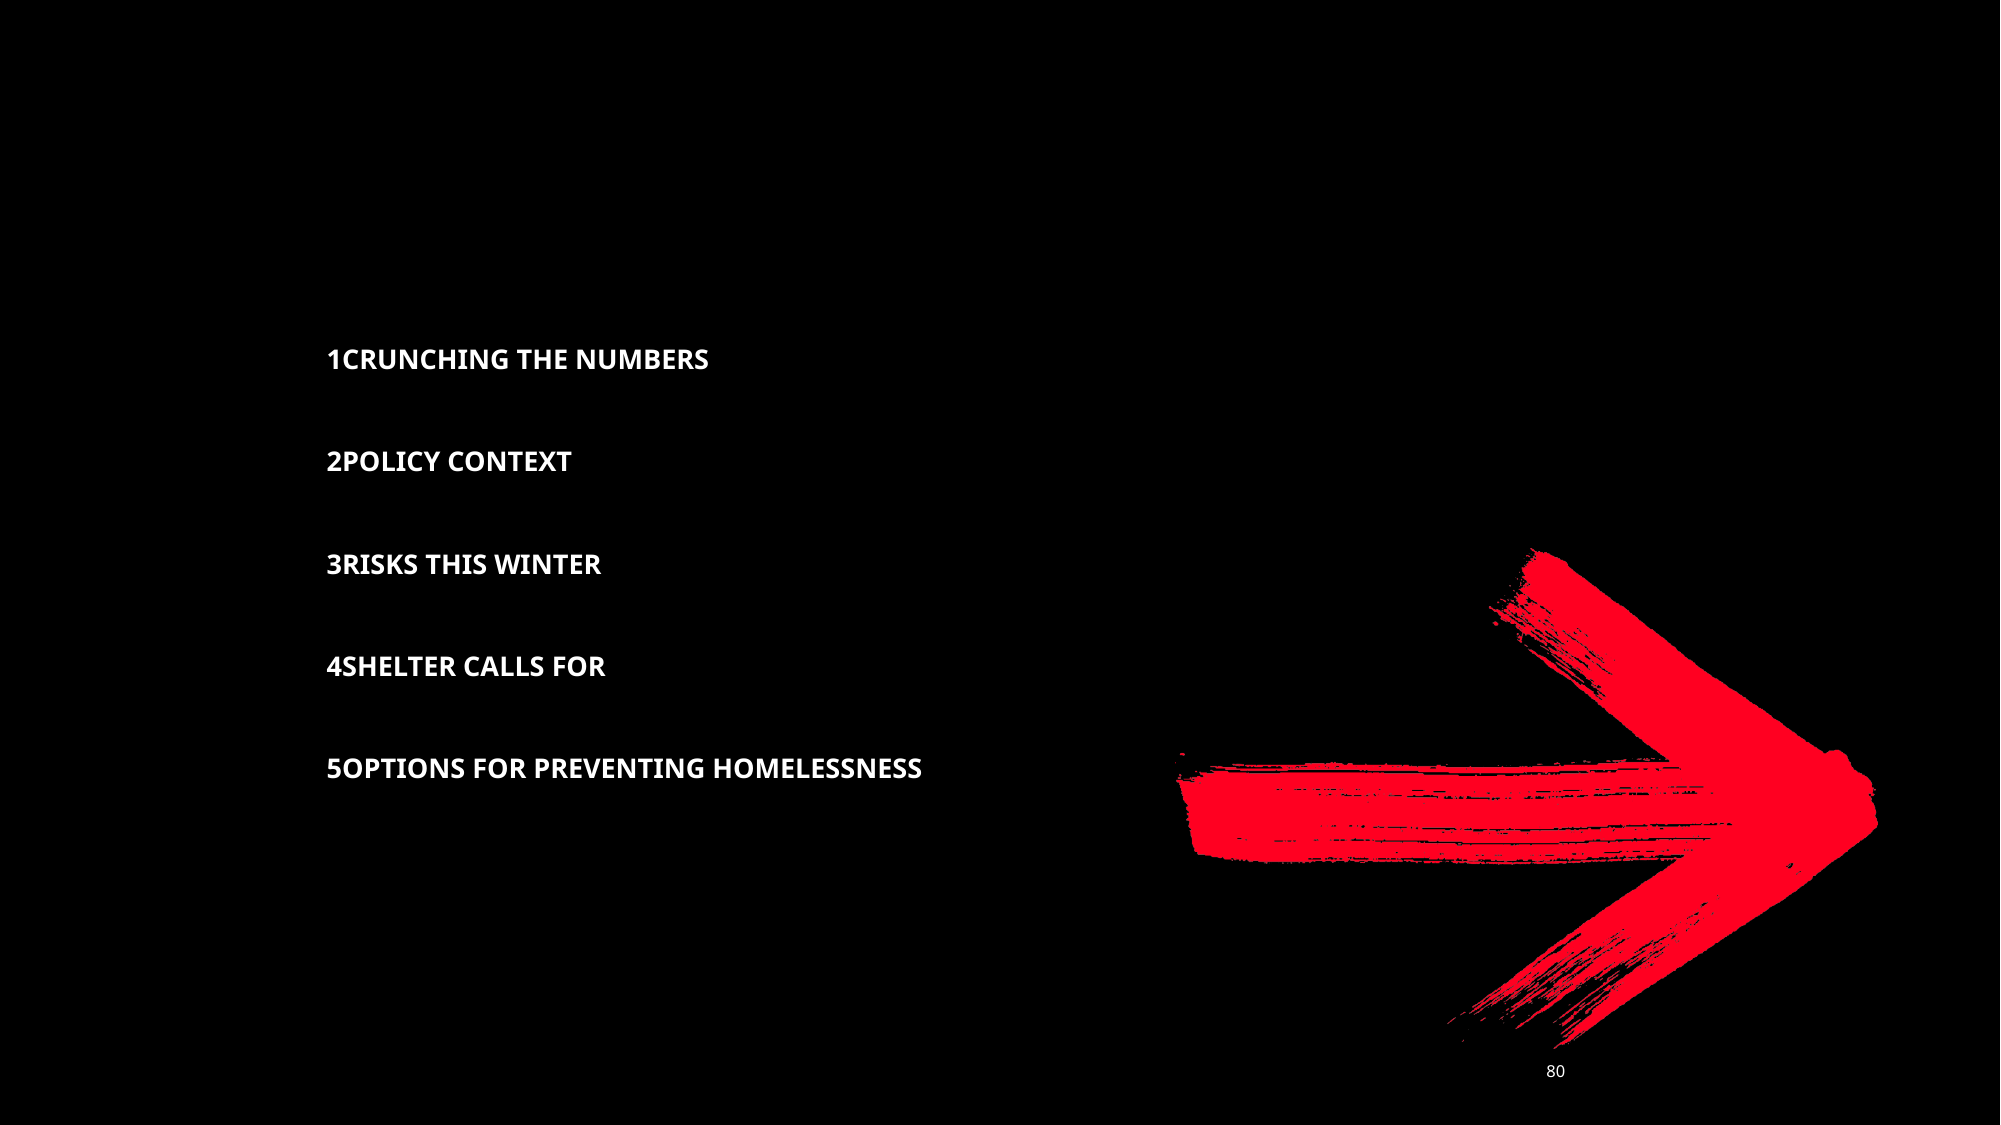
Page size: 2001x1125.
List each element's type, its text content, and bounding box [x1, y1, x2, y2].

picture [1176, 548, 1878, 1049]
list Crunching the numbers POLICY context Risks this winter SHELTER calls for OPTIONS FOR PREVENTING HOMELESSNESS [326, 272, 1000, 869]
slide_number 80 [1531, 1042, 1982, 1103]
